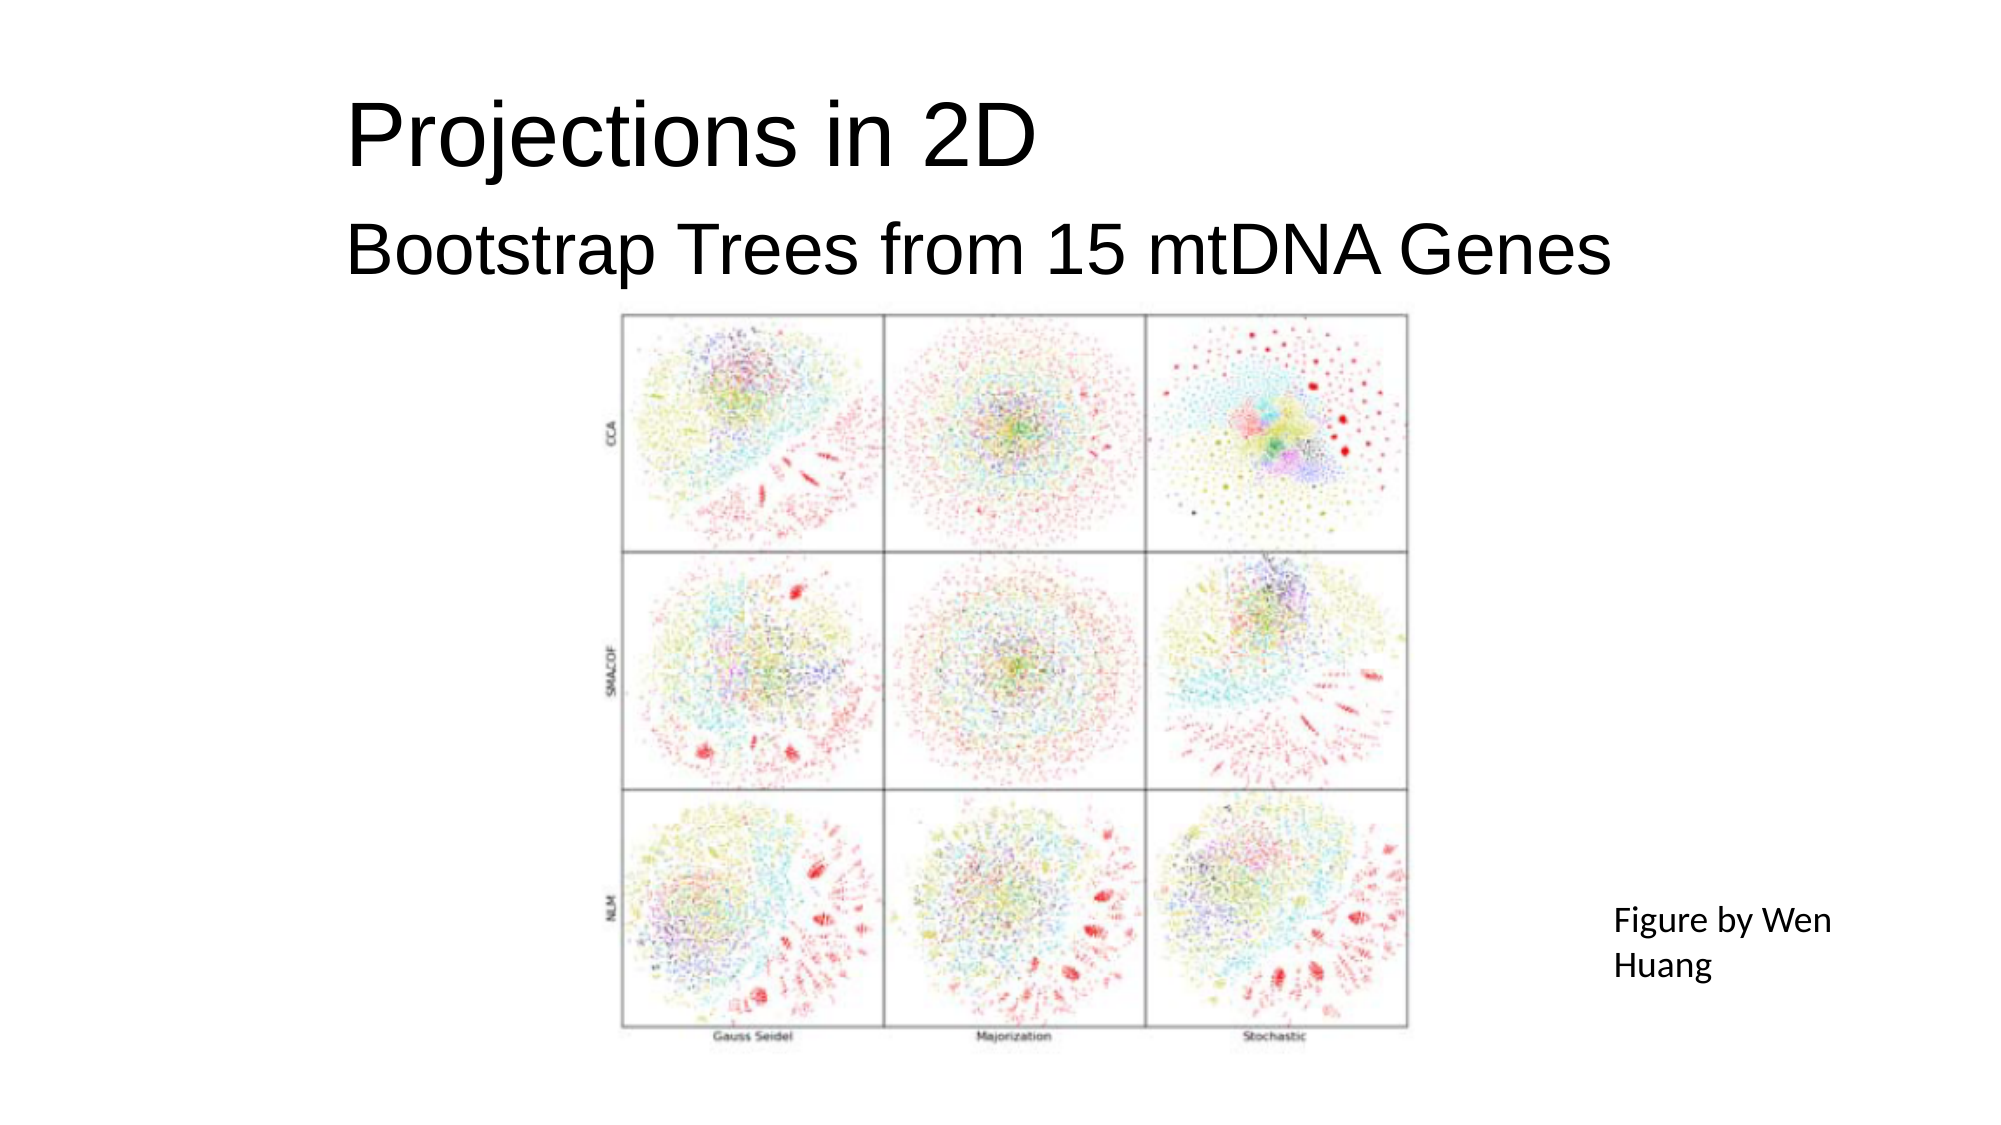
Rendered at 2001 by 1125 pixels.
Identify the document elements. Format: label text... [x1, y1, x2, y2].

picture [510, 241, 1502, 1108]
text_box Figure by Wen Huang [1599, 887, 1886, 993]
text_box Projections in 2D Bootstrap Trees from 15 mtDNA Genes [340, 52, 1672, 292]
